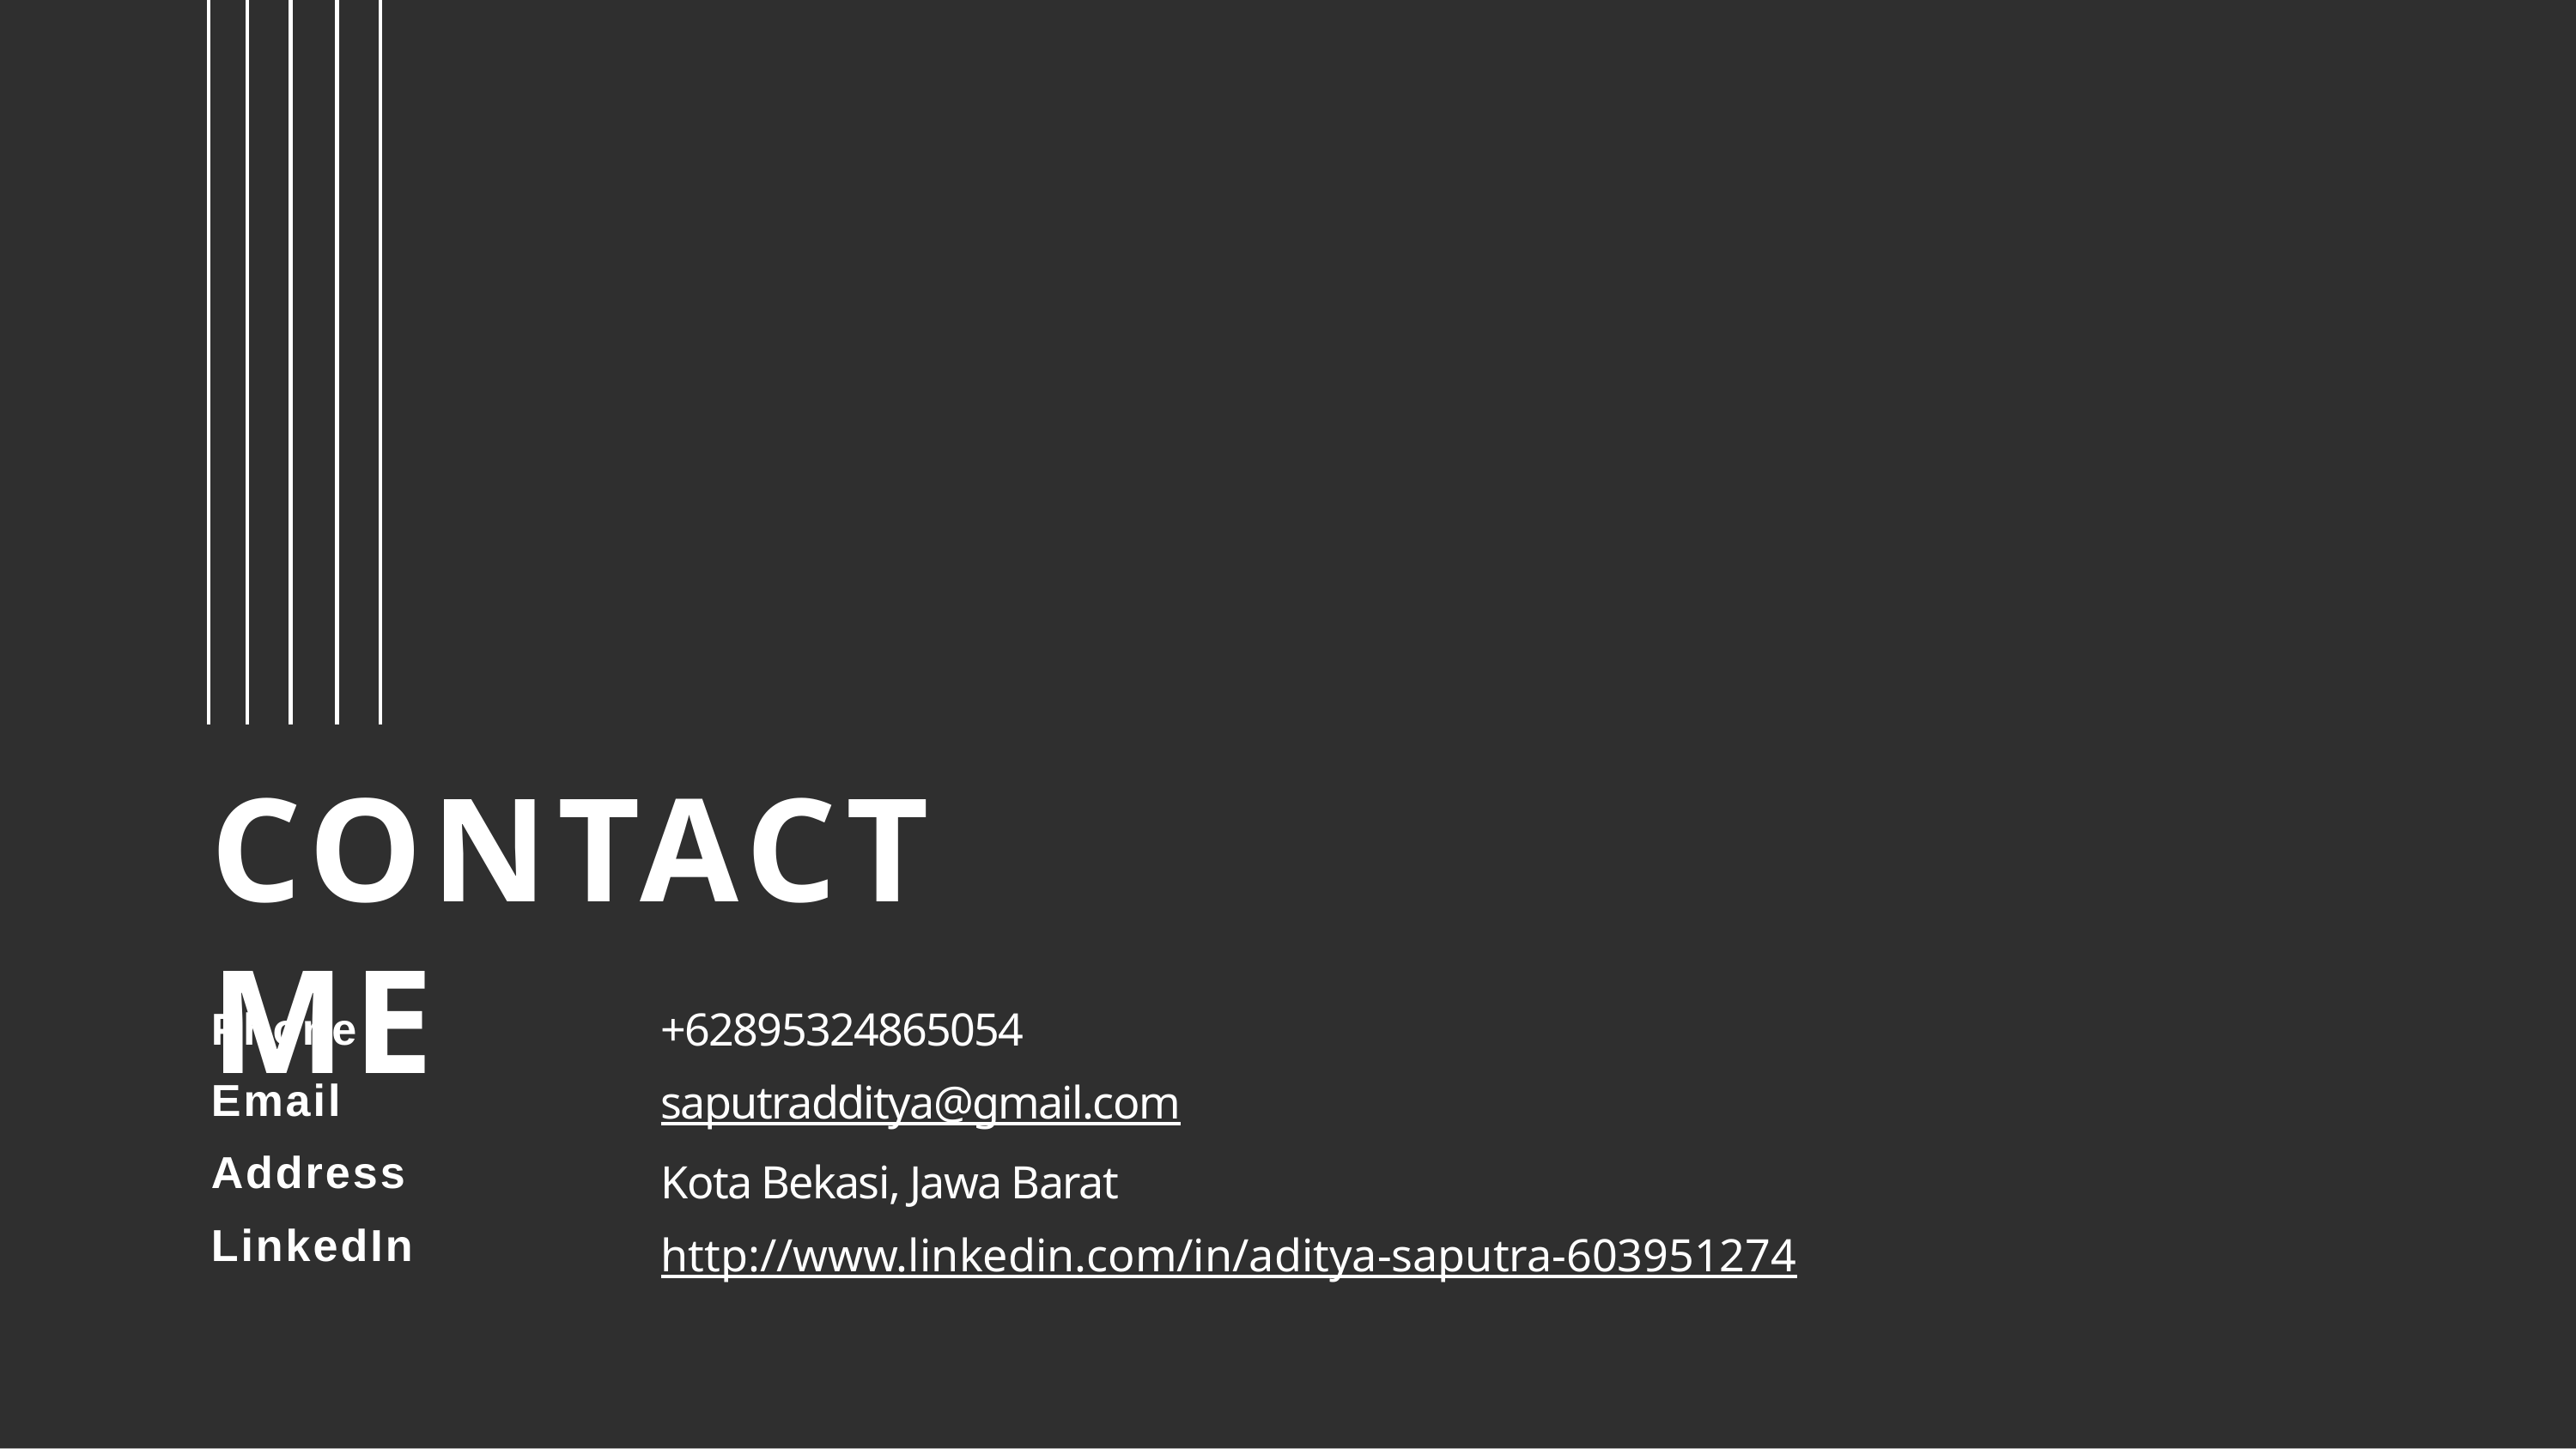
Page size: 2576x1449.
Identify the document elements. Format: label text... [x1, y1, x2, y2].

text_box +62895324865054 saputradditya@gmail.com Kota Bekasi, Jawa Barat http://www.linkedin.com/in/aditya-saputra-603951274 [659, 981, 2367, 1361]
text_box Phone Email Address LinkedIn [209, 981, 451, 1270]
text_box CONTACT ME [209, 756, 1157, 1102]
